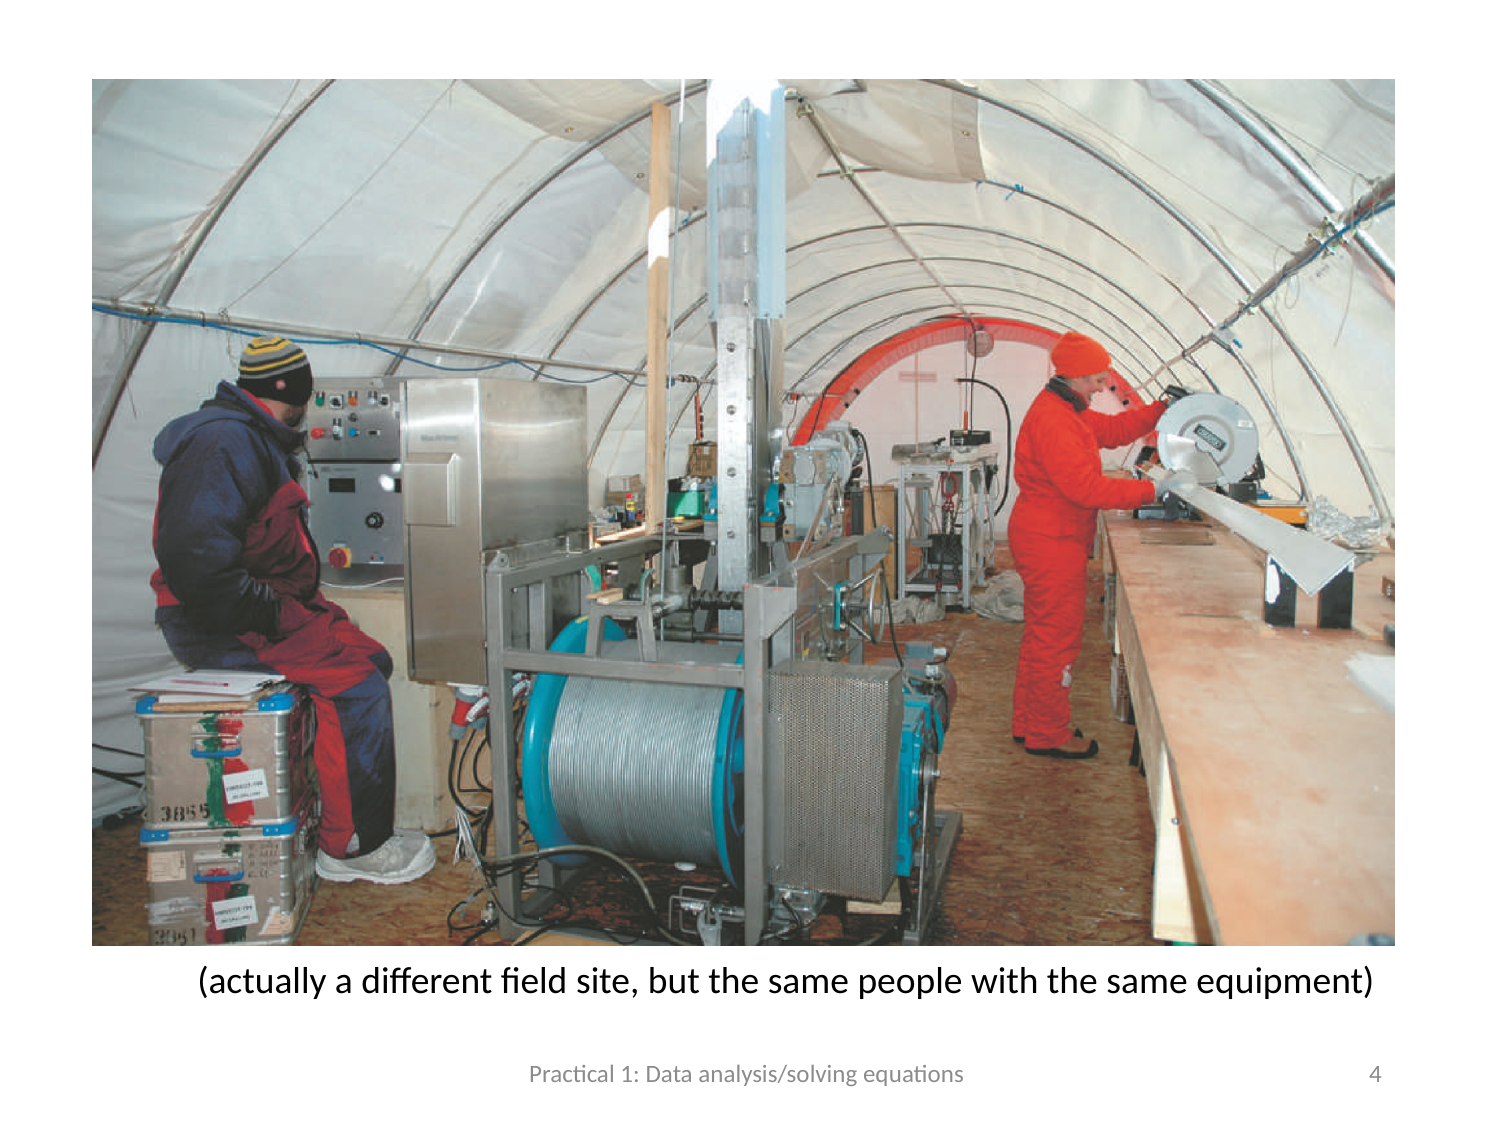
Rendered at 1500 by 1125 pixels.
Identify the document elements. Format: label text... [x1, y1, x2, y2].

text_box (actually a different field site, but the same people with the same equipment) [182, 948, 1440, 1009]
picture [77, 69, 1423, 970]
footer Practical 1: Data analysis/solving equations [496, 1042, 1004, 1103]
slide_number 4 [1059, 1042, 1397, 1103]
